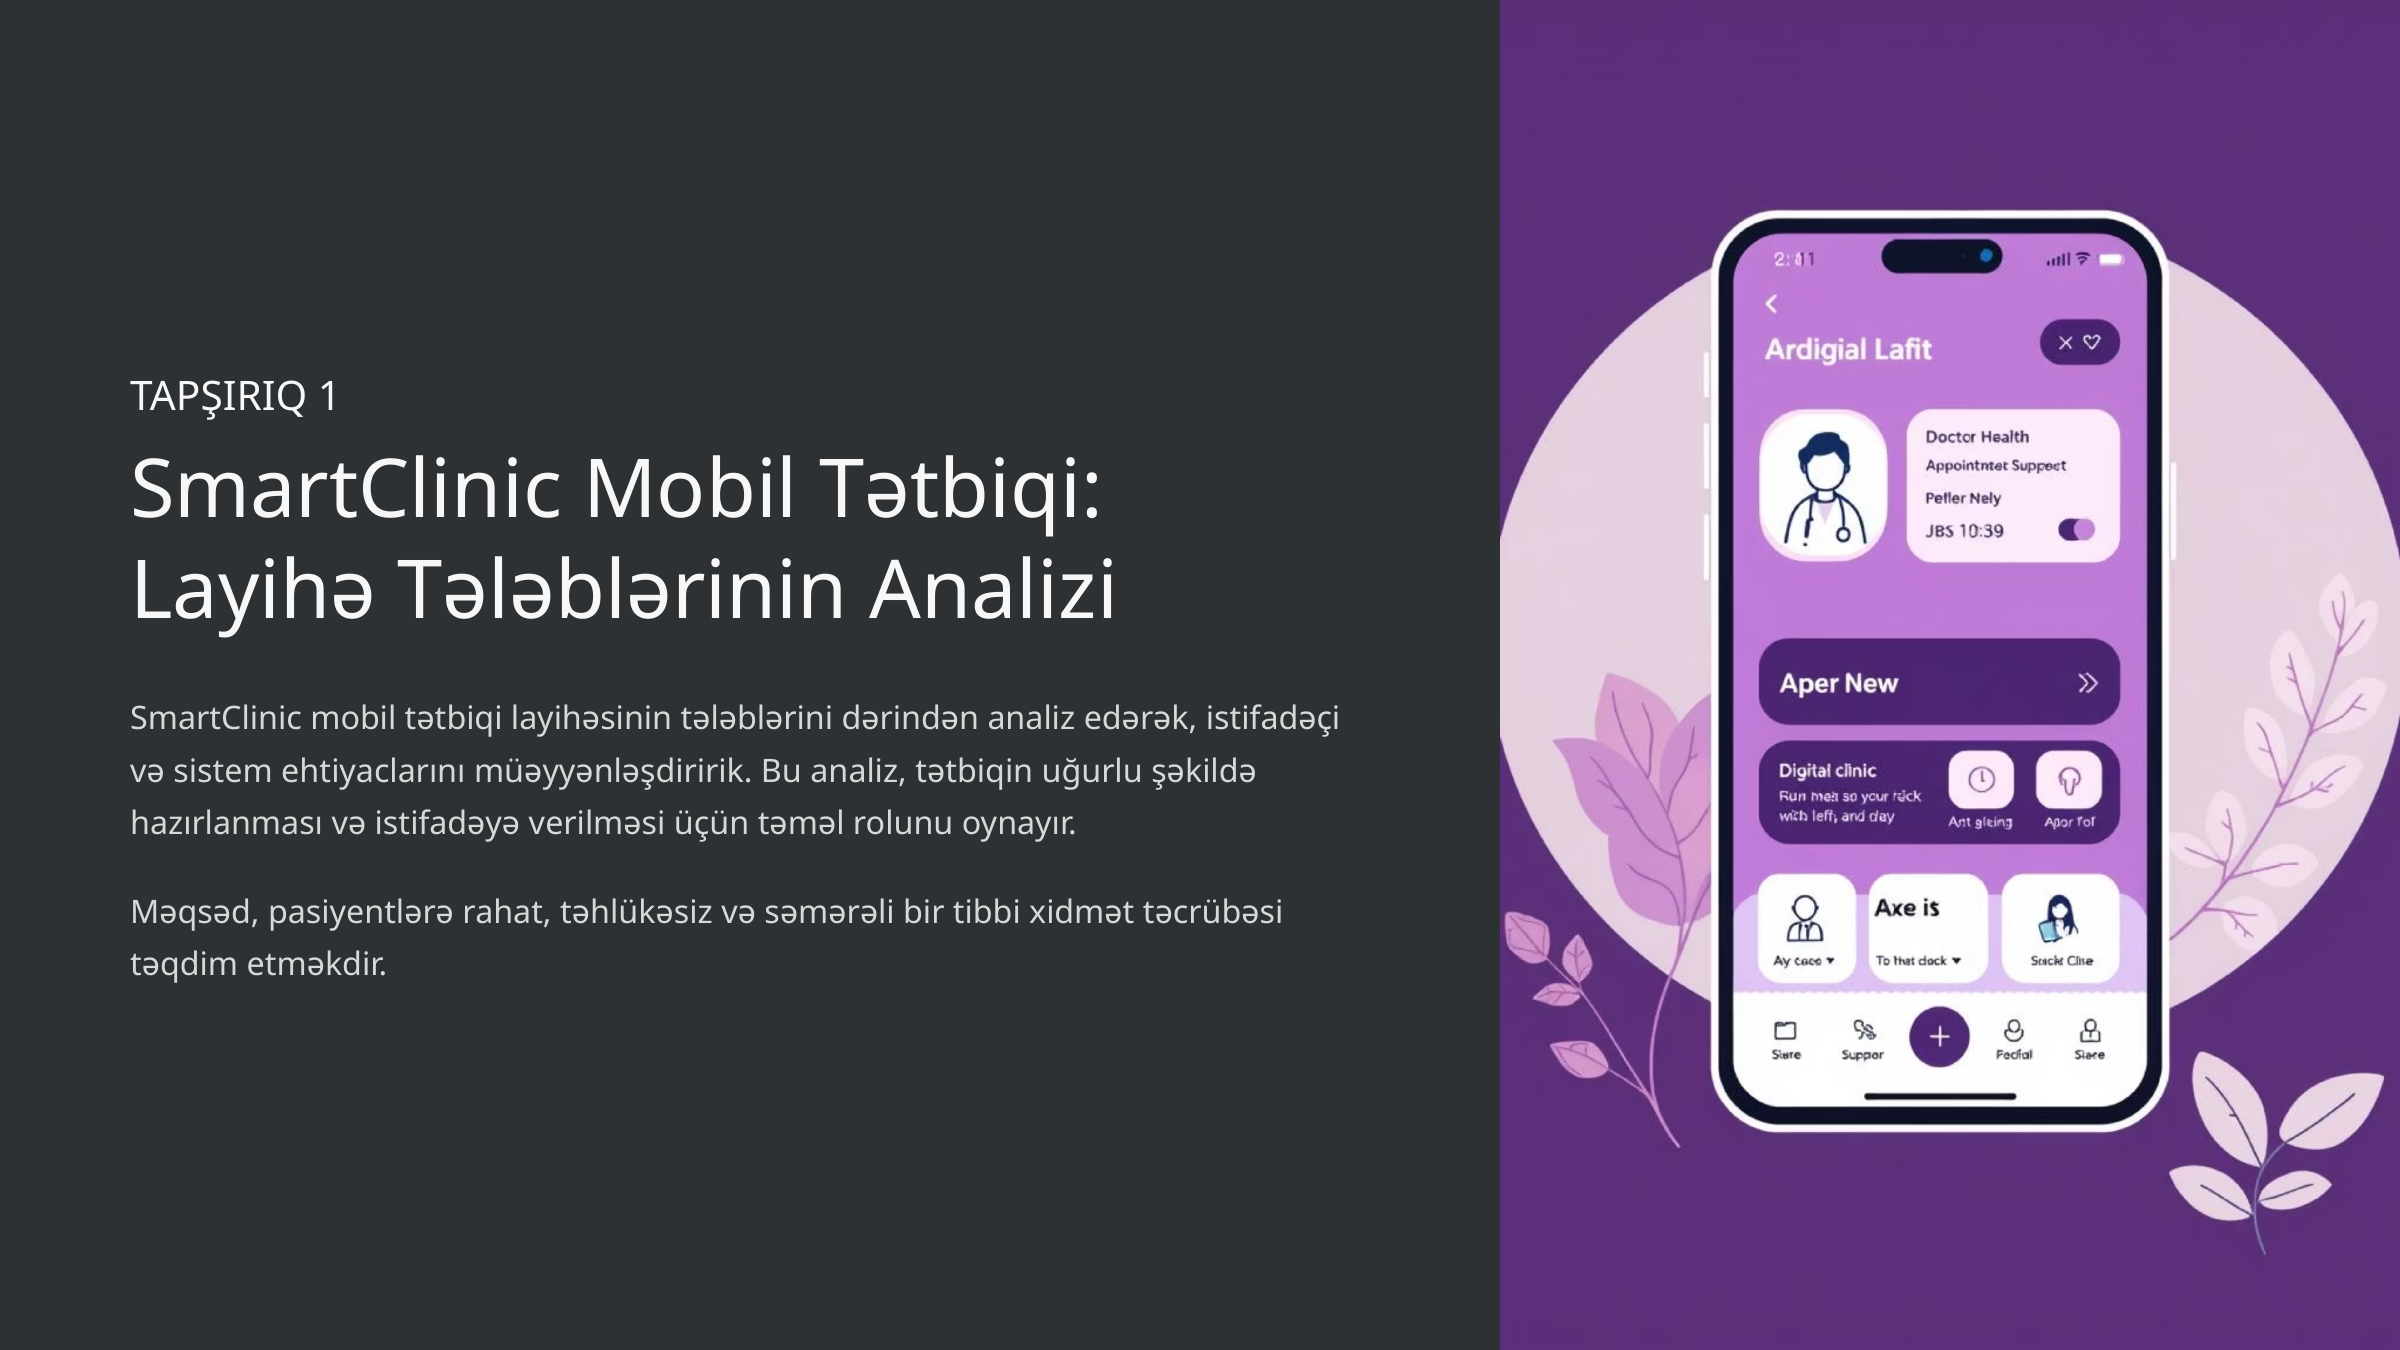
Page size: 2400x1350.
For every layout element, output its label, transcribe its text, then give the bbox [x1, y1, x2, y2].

text_box SmartClinic Mobil Tətbiqi: Layihə Tələblərinin Analizi [130, 432, 1370, 636]
text_box Məqsəd, pasiyentlərə rahat, təhlükəsiz və səmərəli bir tibbi xidmət təcrübəsi təqdim etməkdir. [130, 877, 1370, 982]
text_box SmartClinic mobil tətbiqi layihəsinin tələblərini dərindən analiz edərək, istifadəçi və sistem ehtiyaclarını müəyyənləşdiririk. Bu analiz, tətbiqin uğurlu şəkildə hazırlanması və istifadəyə verilməsi üçün təməl rolunu oynayır. [130, 684, 1370, 841]
picture [1499, 0, 2400, 1350]
text_box TAPŞIRIQ 1 [130, 368, 538, 420]
